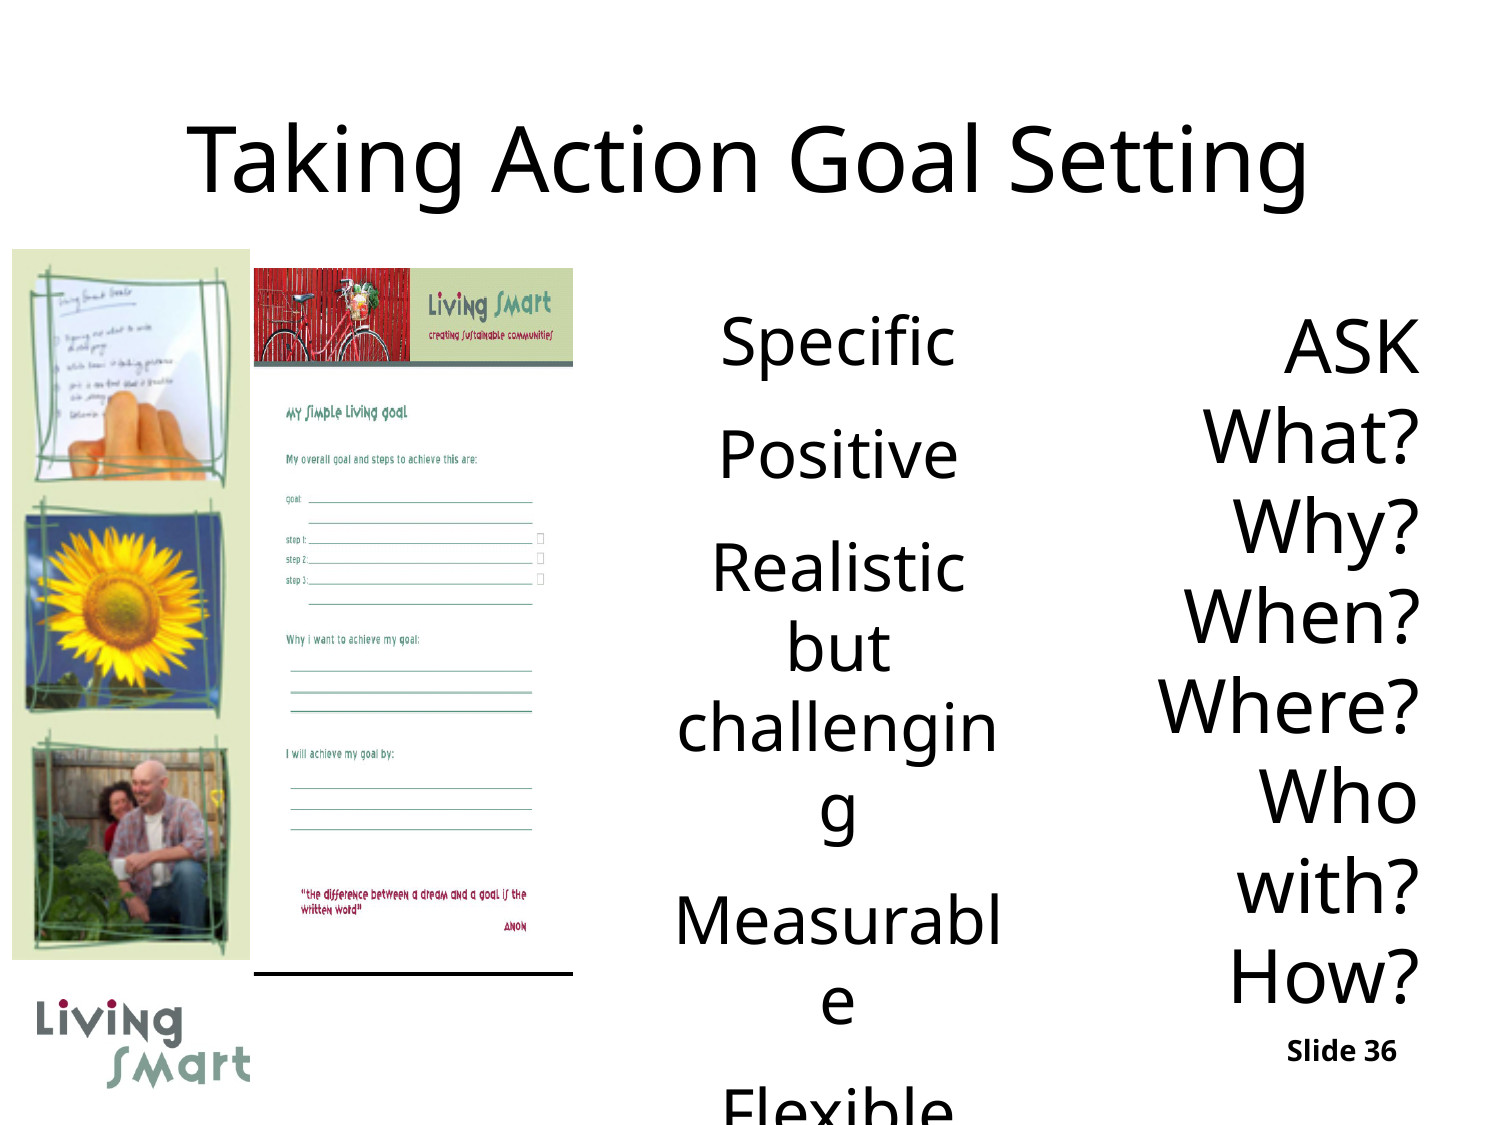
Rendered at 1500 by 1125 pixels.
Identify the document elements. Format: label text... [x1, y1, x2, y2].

picture [12, 249, 250, 960]
slide_number Slide 36 [1099, 1026, 1413, 1101]
picture [37, 999, 250, 1089]
text_box Specific Positive Realistic but challenging Measurable Flexible [655, 290, 1022, 1125]
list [253, 266, 574, 977]
text_box ASK What? Why? When? Where? Who with? How? [1068, 290, 1436, 1026]
title Taking Action Goal Setting [112, 62, 1388, 251]
